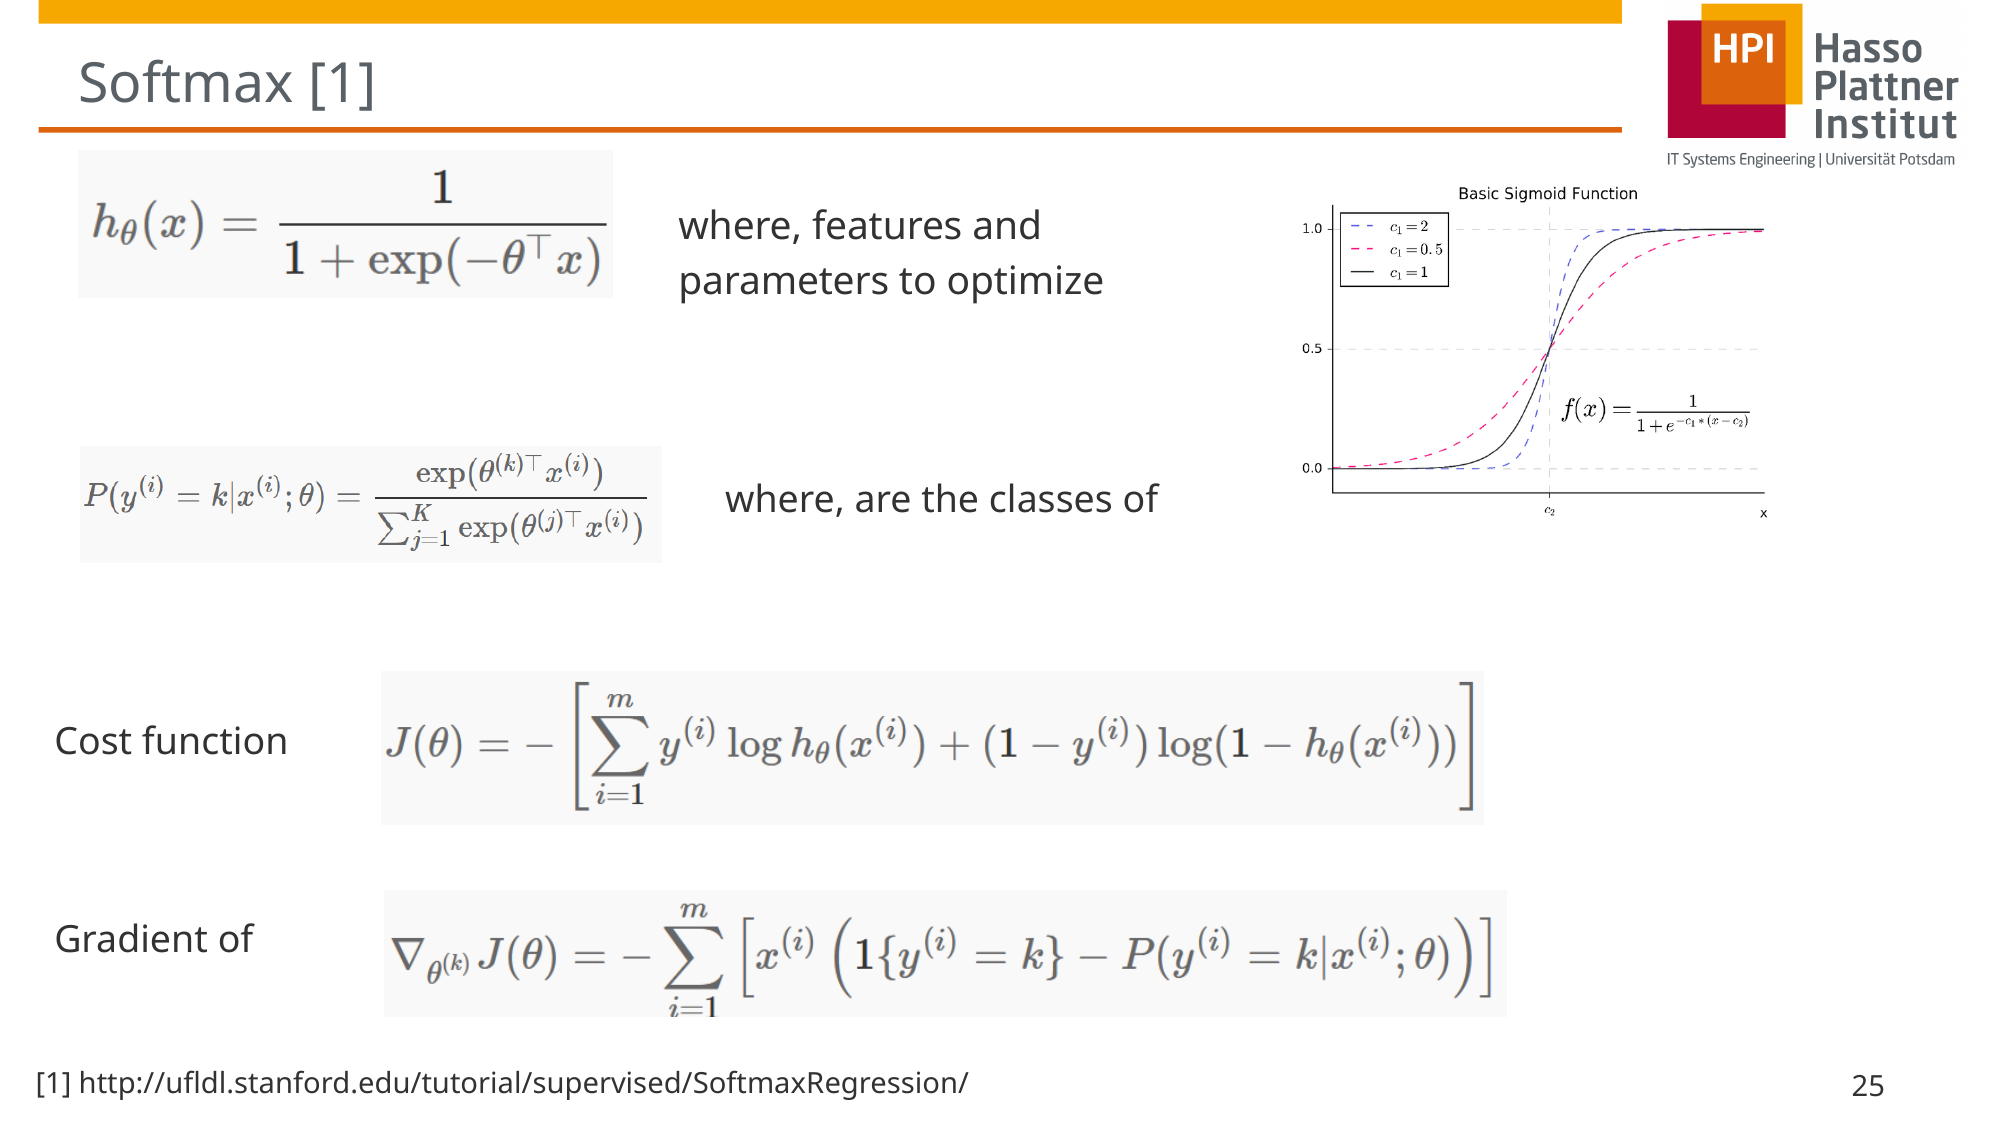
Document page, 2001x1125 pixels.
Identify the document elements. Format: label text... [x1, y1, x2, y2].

text_box [1] http://ufldl.stanford.edu/tutorial/supervised/SoftmaxRegression/ [20, 1056, 1613, 1107]
slide_number 25 [1834, 1064, 1961, 1107]
picture [78, 150, 613, 298]
picture [383, 890, 1507, 1017]
picture [1262, 0, 1965, 539]
picture [381, 671, 1484, 826]
picture [79, 446, 662, 563]
title Softmax [1] [78, 23, 1583, 115]
